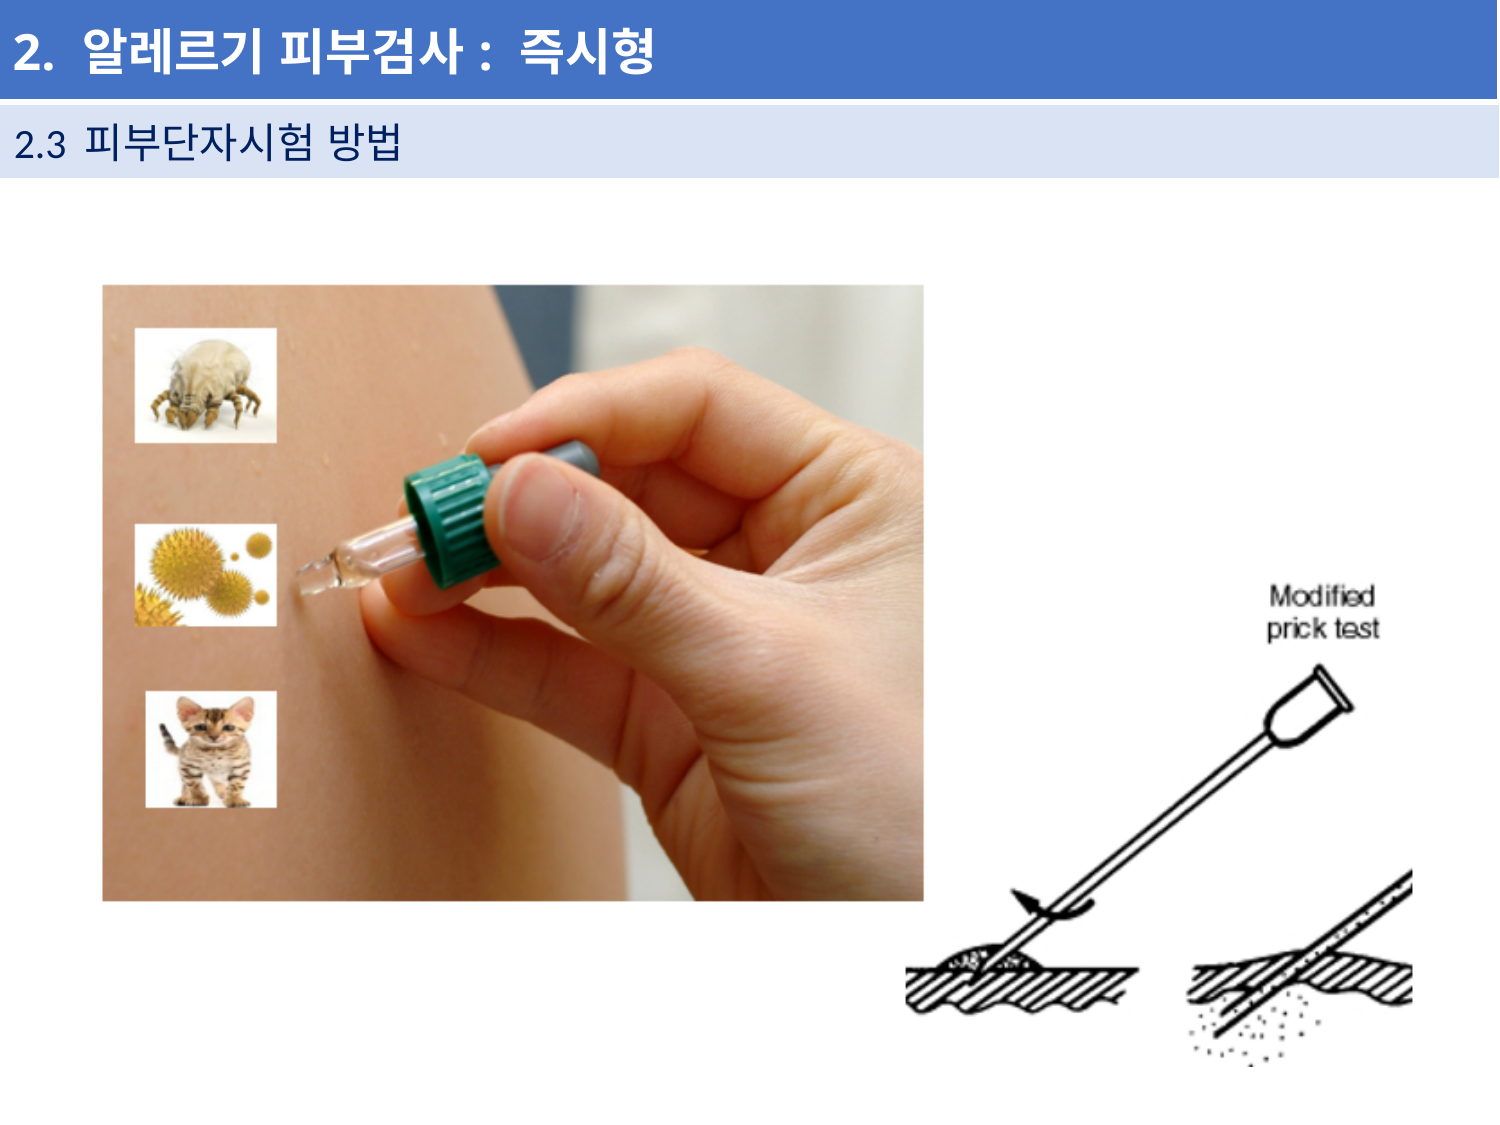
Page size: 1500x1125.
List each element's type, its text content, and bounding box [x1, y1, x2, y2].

table_header 2. 알레르기 피부검사: 즉시형 [0, 0, 1497, 99]
table_header 2.3 피부단자시험 방법 [0, 105, 1499, 178]
picture [49, 244, 1420, 1067]
